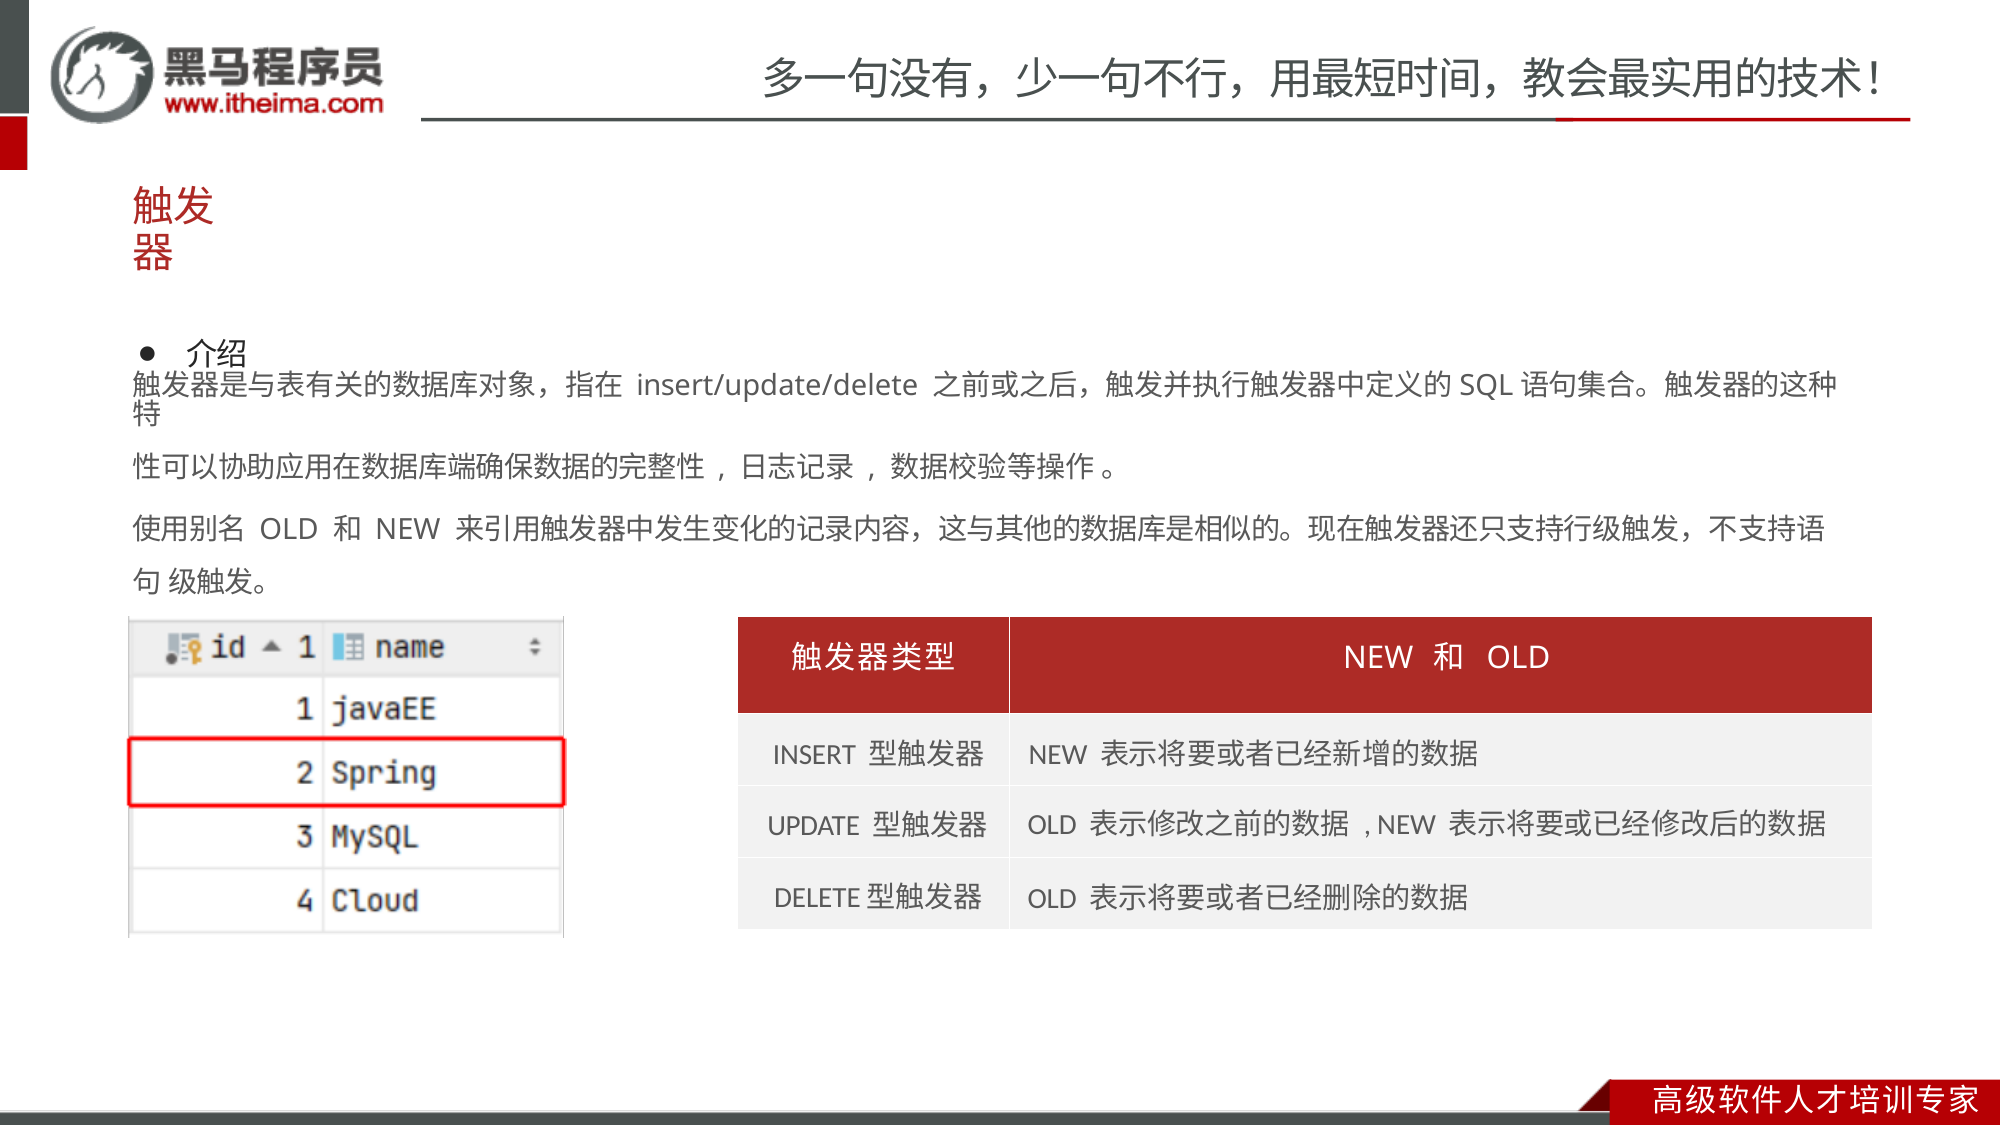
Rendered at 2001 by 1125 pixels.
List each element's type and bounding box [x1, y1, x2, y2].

table_cell [1010, 714, 1872, 785]
table_cell [738, 858, 1009, 929]
picture [126, 616, 567, 938]
text_box [130, 182, 257, 329]
text_box [1649, 1079, 2000, 1125]
table_cell [1010, 786, 1872, 857]
table_cell [1010, 858, 1872, 929]
picture [50, 26, 384, 124]
table_header [1010, 617, 1872, 713]
text_box [759, 53, 1929, 106]
picture [0, 1079, 1649, 1125]
table_cell [738, 714, 1009, 785]
text_box [130, 370, 1844, 572]
table_cell [738, 786, 1009, 857]
table_header [738, 617, 1009, 713]
picture [0, 0, 29, 170]
text_box [420, 117, 1911, 122]
